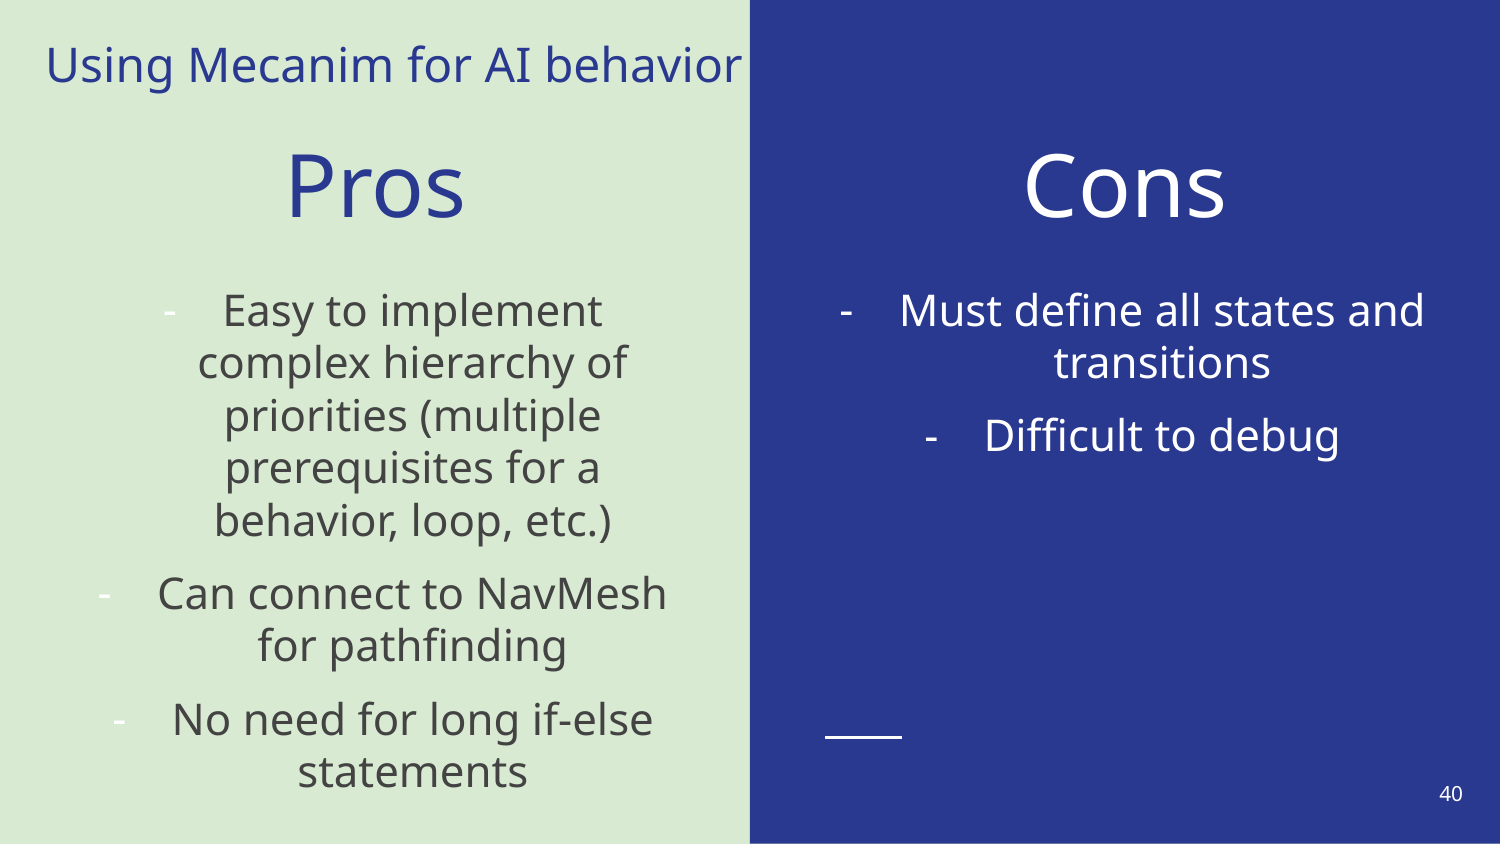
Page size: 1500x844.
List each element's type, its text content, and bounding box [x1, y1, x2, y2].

subtitle Must define all states and transitions Difficult to debug [793, 267, 1457, 838]
subtitle Easy to implement complex hierarchy of priorities (multiple prerequisites for a behavior, loop, etc.) Can connect to NavMesh for pathfinding No need for long if-else statements [43, 267, 708, 838]
title Cons [793, 112, 1457, 251]
slide_number ‹#› [1387, 762, 1478, 828]
text_box Using Mecanim for AI behavior [0, 19, 794, 108]
title Pros [43, 112, 708, 251]
